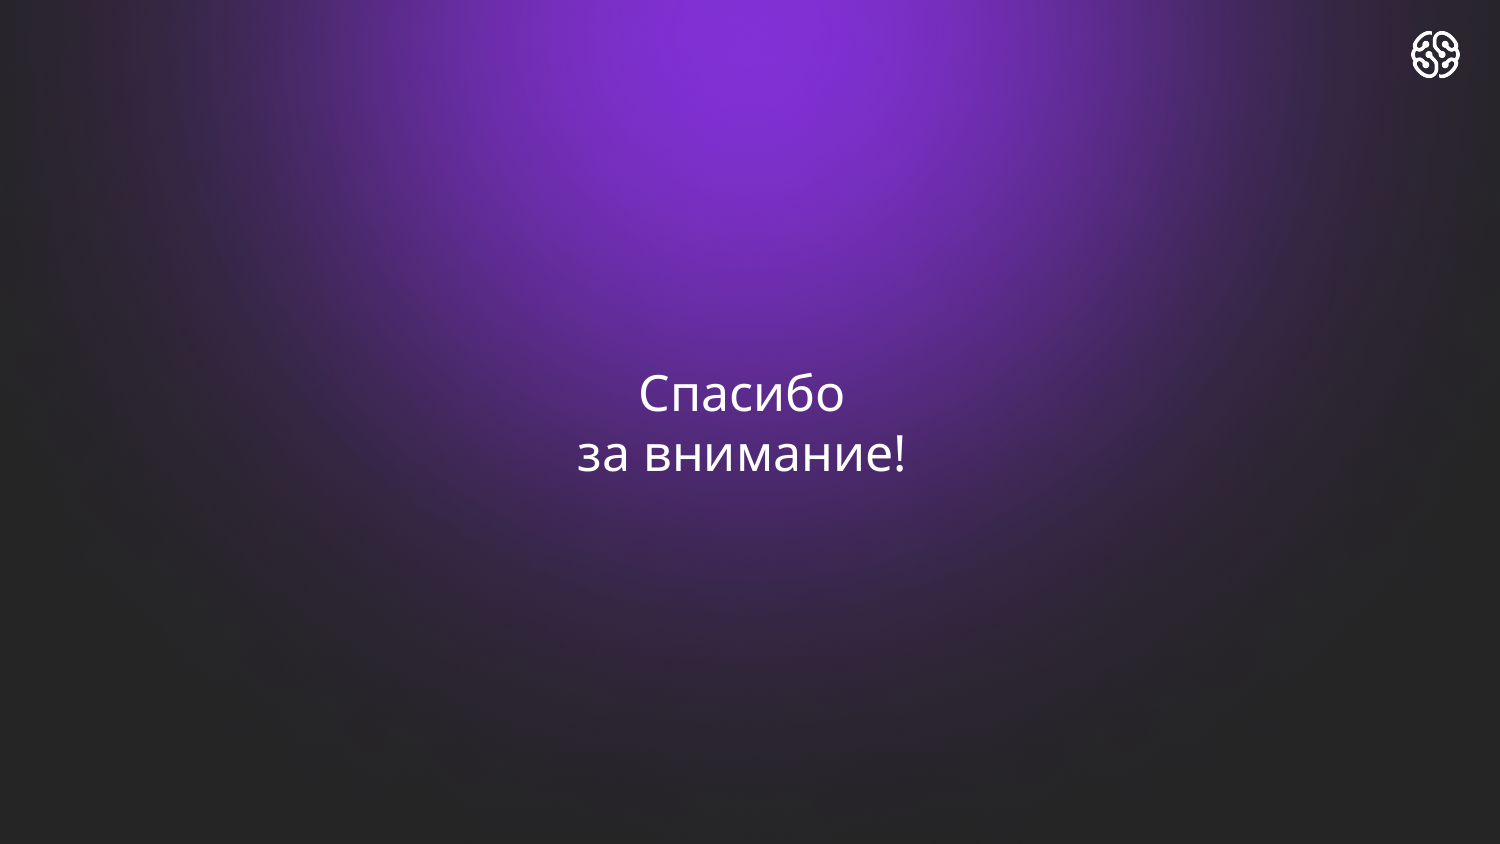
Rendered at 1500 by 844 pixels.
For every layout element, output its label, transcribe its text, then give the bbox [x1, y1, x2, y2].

title Спасибо за внимание! [88, 212, 1412, 632]
picture [0, 0, 1500, 844]
